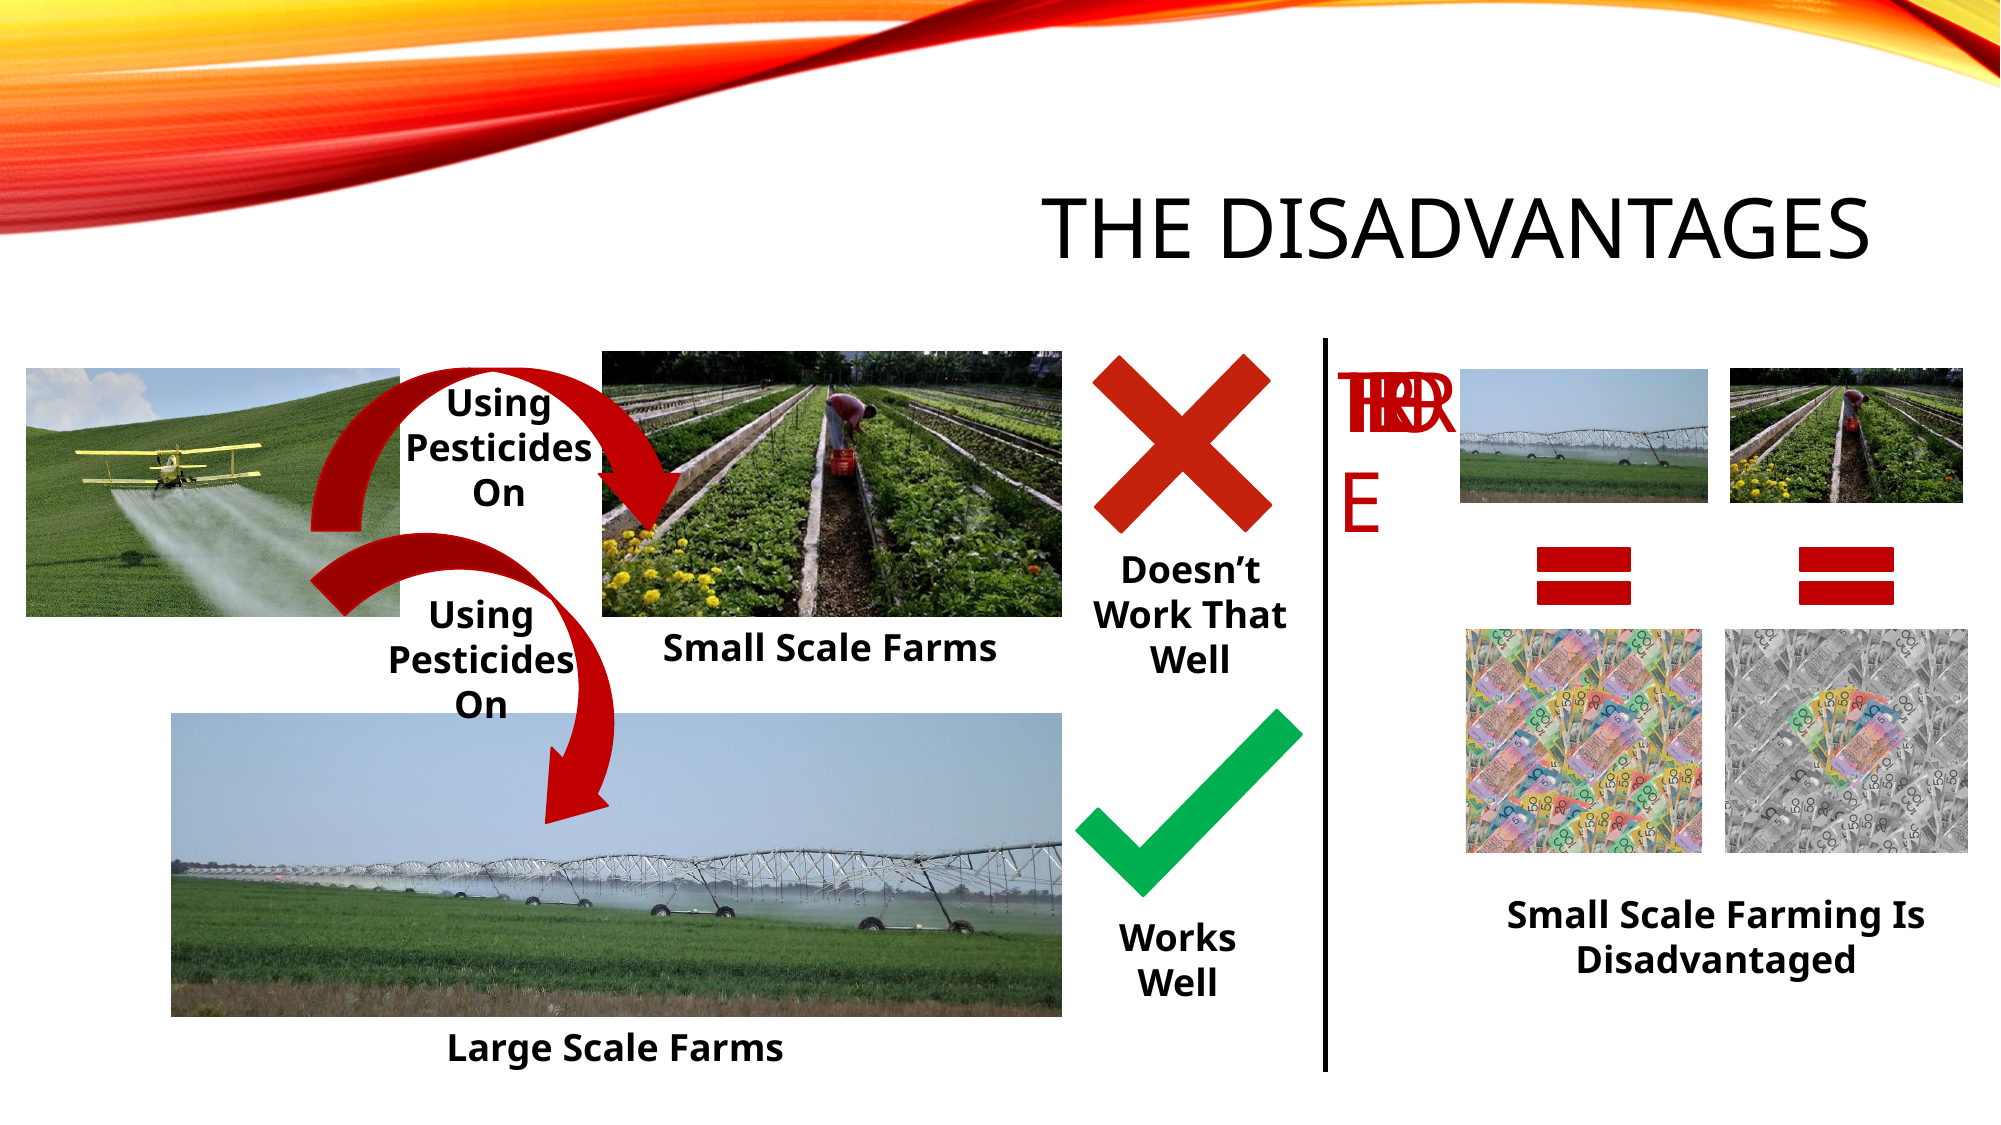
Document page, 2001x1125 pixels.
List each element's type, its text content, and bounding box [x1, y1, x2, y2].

title The Disadvantages [421, 125, 1888, 337]
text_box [26, 337, 1986, 1073]
picture [0, 0, 2000, 237]
